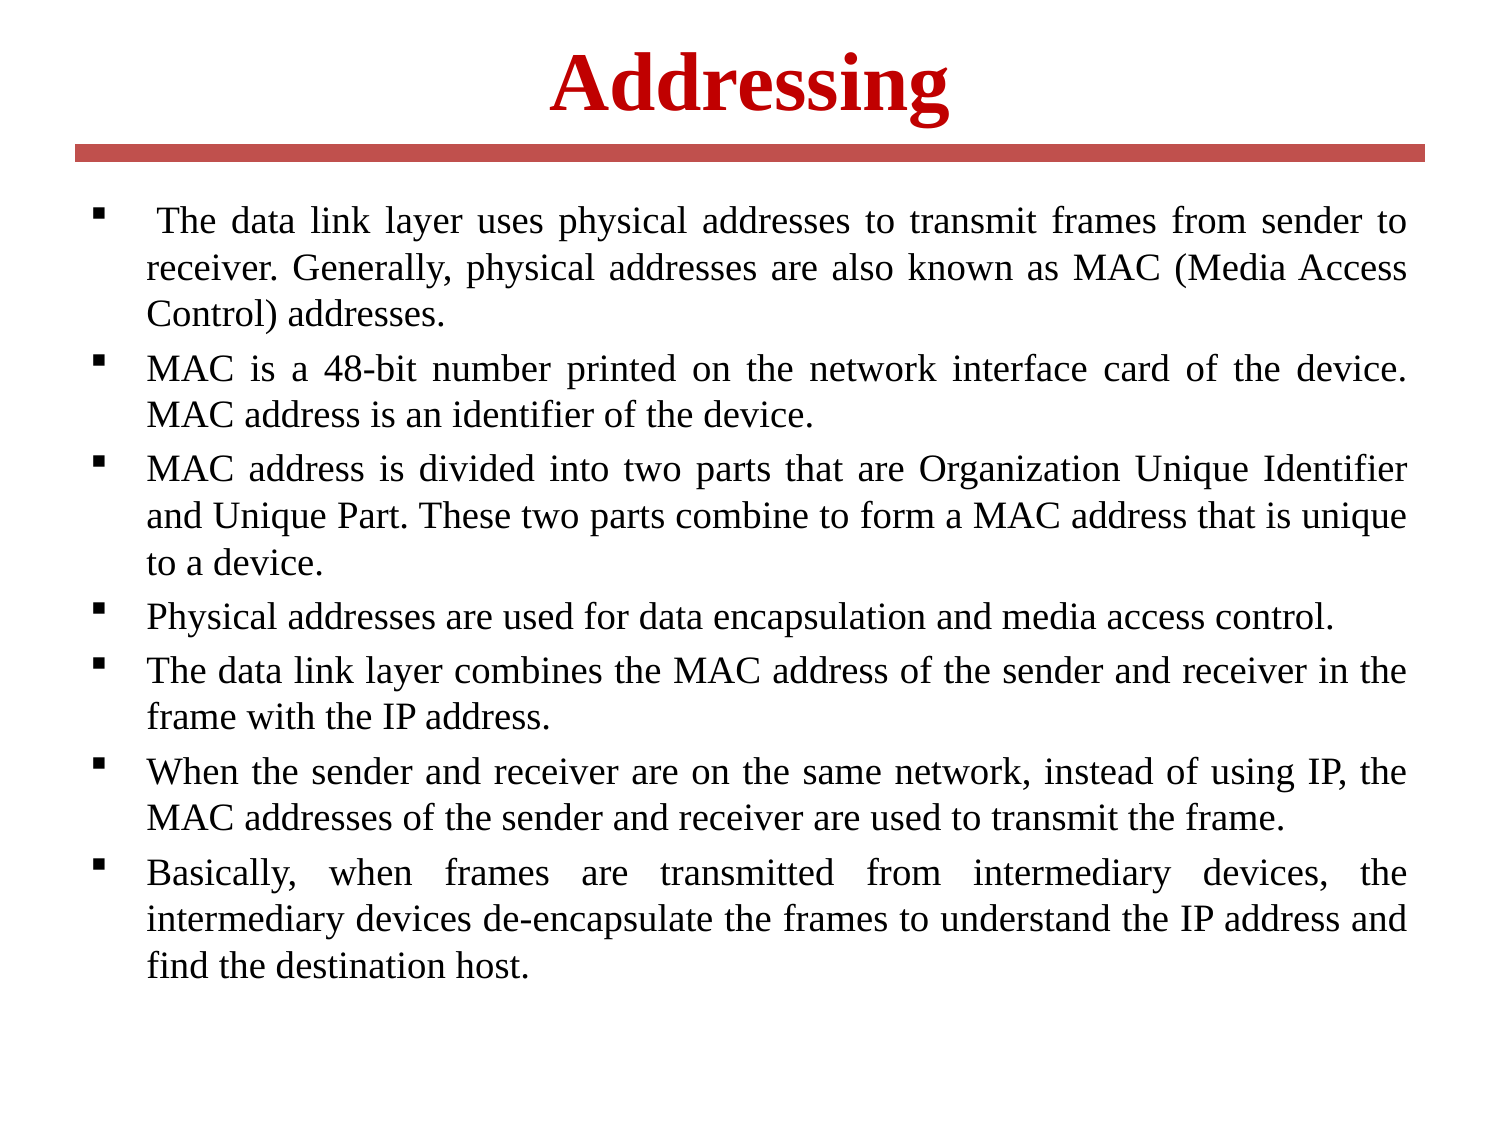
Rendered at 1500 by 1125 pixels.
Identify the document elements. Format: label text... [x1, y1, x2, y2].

list The data link layer uses physical addresses to transmit frames from sender to receiver. Generally, physical addresses are also known as MAC (Media Access Control) addresses. MAC is a 48-bit number printed on the network interface card of the device. MAC address is an identifier of the device. MAC address is divided into two parts that are Organization Unique Identifier and Unique Part. These two parts combine to form a MAC address that is unique to a device. Physical addresses are used for data encapsulation and media access control. The data link layer combines the MAC address of the sender and receiver in the frame with the IP address. When the sender and receiver are on the same network, instead of using IP, the MAC addresses of the sender and receiver are used to transmit the frame. Basically, when frames are transmitted from intermediary devices, the intermediary devices de-encapsulate the frames to understand the IP address and find the destination host. [75, 187, 1425, 1005]
title Addressing [75, 3, 1425, 150]
